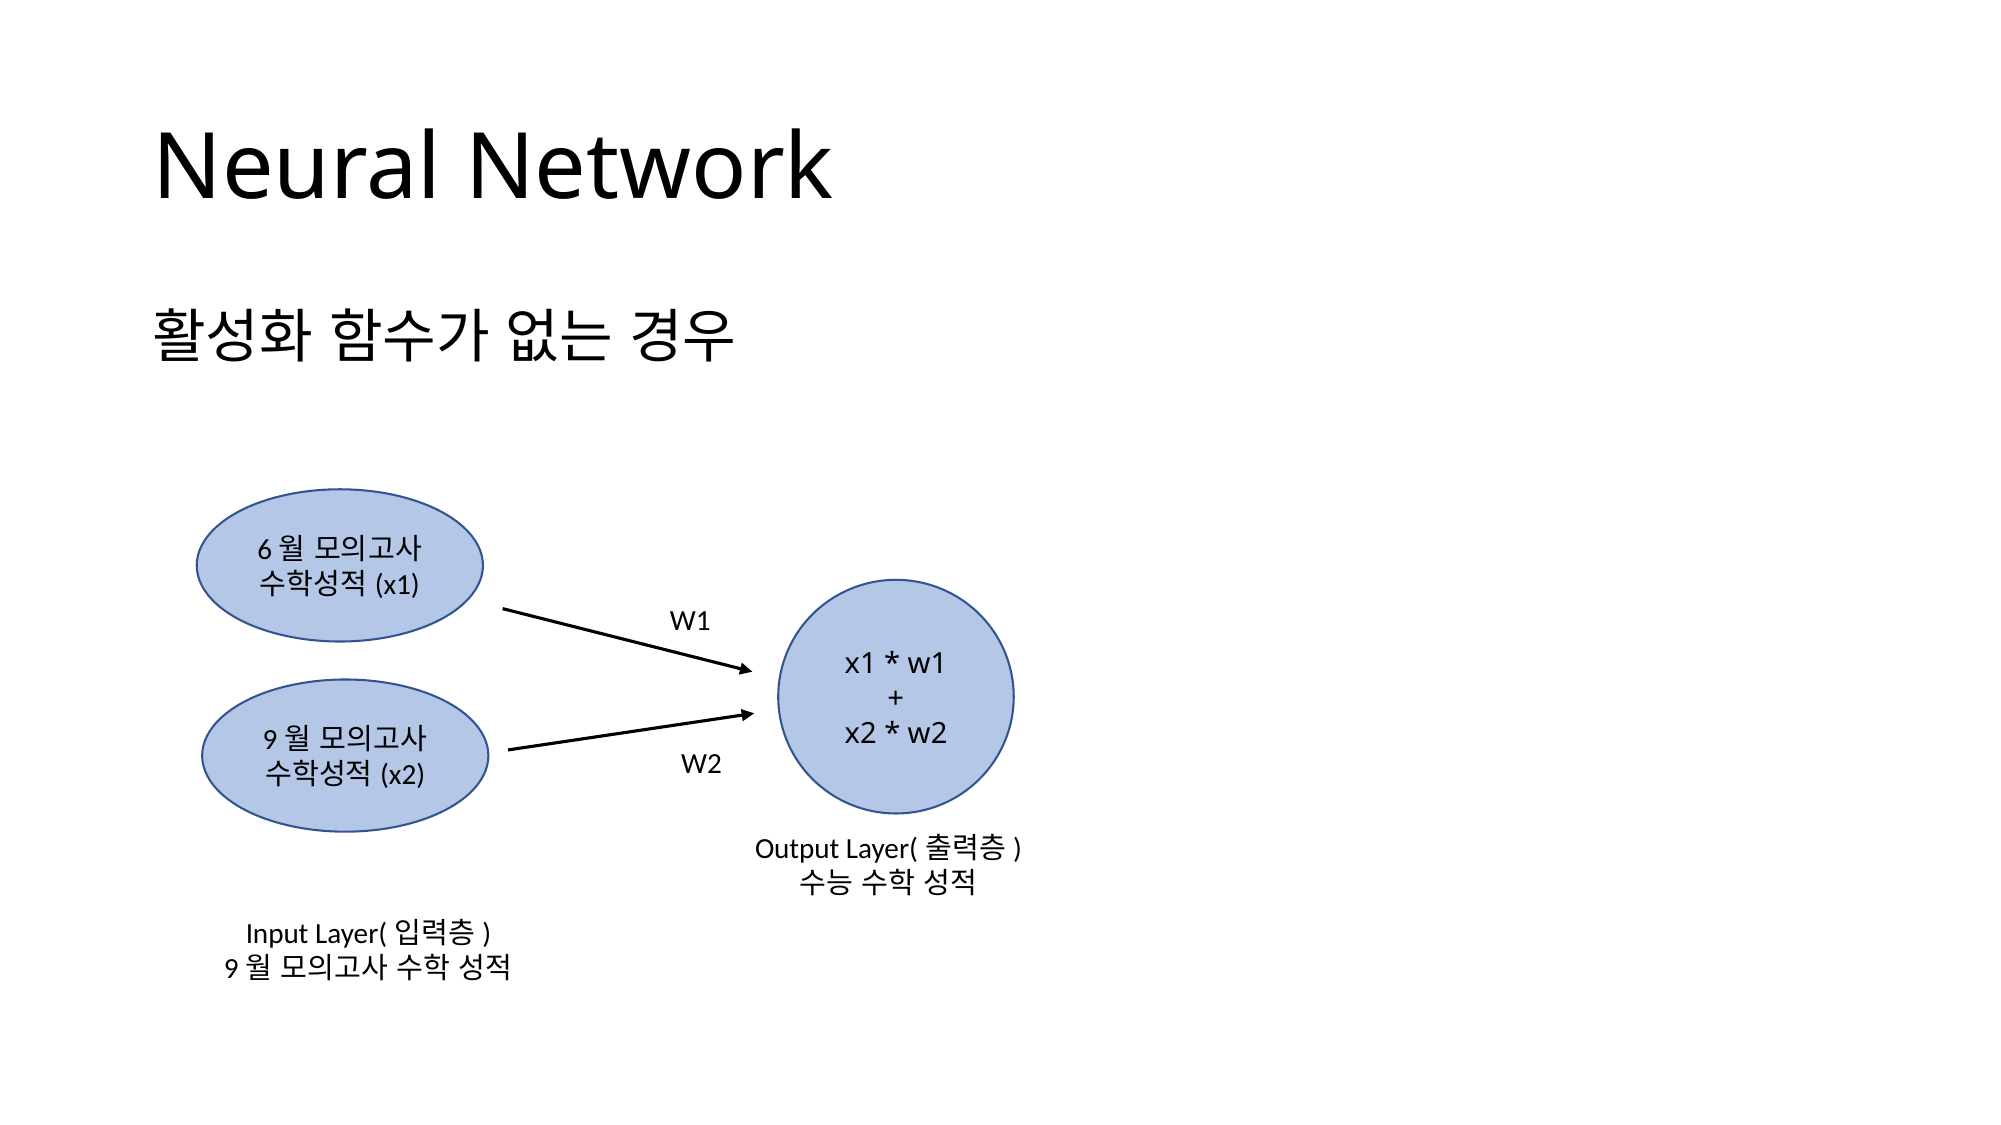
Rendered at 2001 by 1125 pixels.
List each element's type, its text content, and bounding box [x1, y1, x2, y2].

text_box W1 [655, 593, 756, 644]
list 활성화 함수가 없는 경우 [137, 299, 1863, 1014]
text_box Output Layer(출력층) 수능 수학 성적 [700, 821, 1077, 907]
text_box x1 * w1 + x2 * w2 [777, 578, 1015, 815]
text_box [502, 608, 753, 672]
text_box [508, 713, 755, 750]
title Neural Network [137, 59, 1863, 278]
text_box 6월 모의고사 수학성적(x1) [195, 488, 484, 643]
text_box 9월 모의고사 수학성적(x2) [201, 678, 490, 833]
text_box Input Layer(입력층) 9월 모의고사 수학 성적 [180, 907, 557, 992]
text_box W2 [665, 736, 767, 787]
